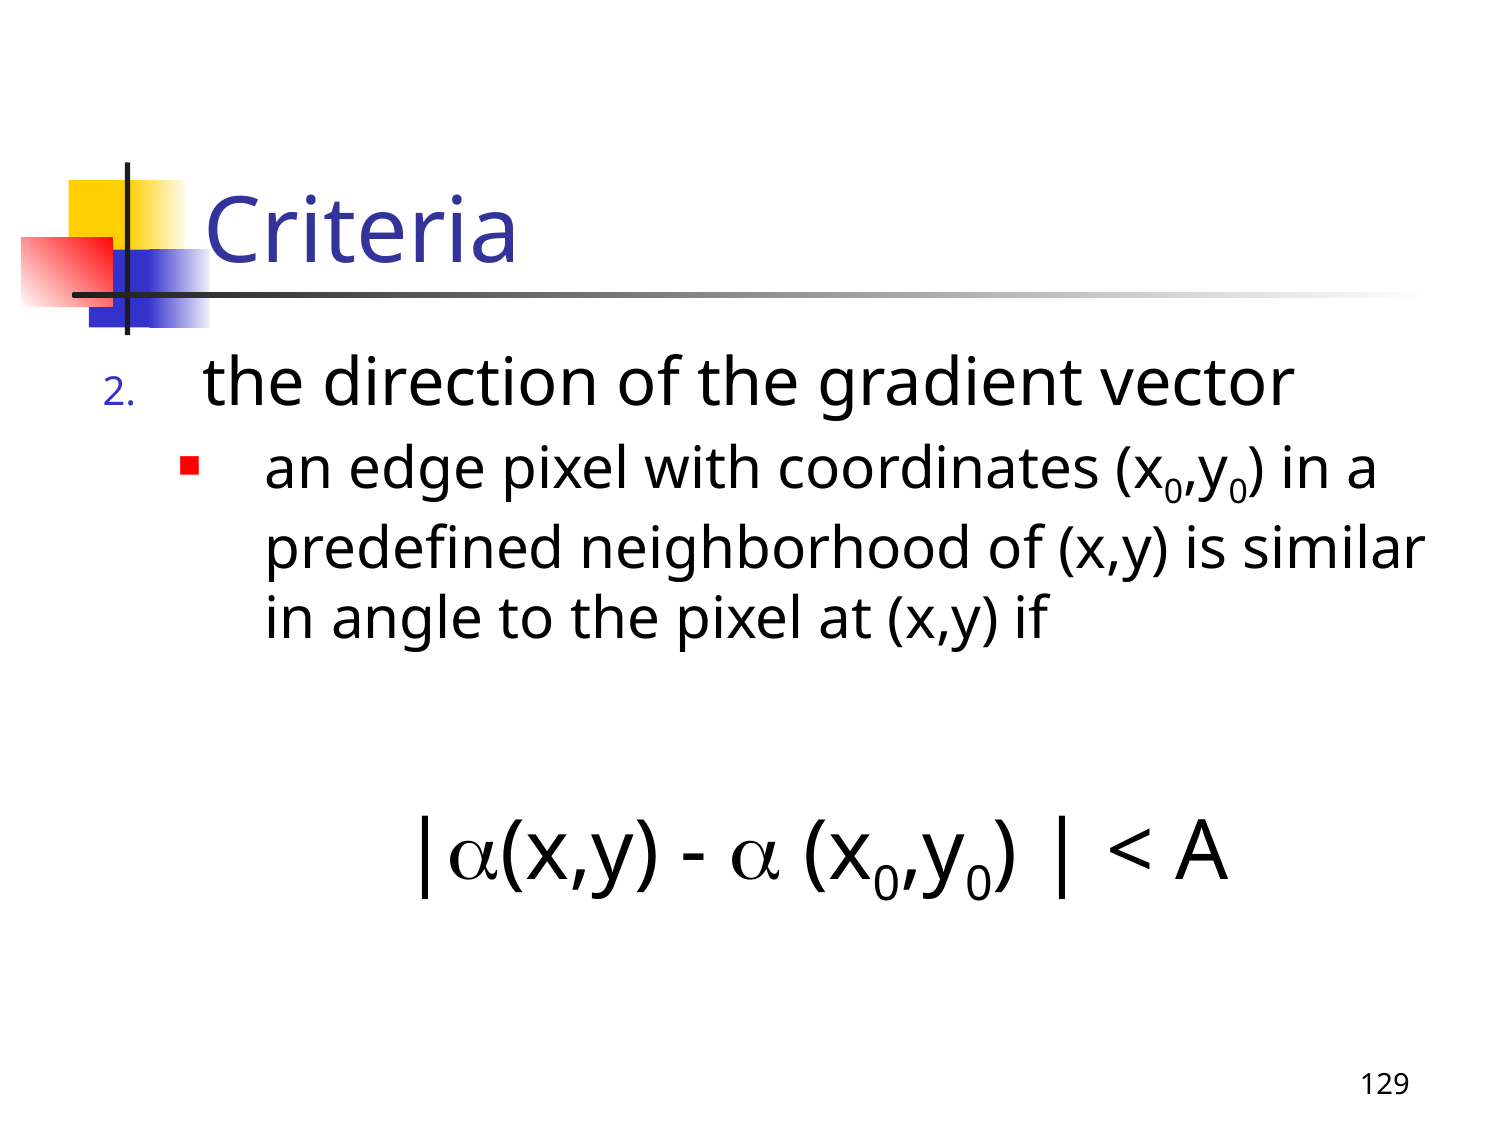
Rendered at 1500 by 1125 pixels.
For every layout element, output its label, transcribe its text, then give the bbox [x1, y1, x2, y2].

slide_number 129 [1112, 1037, 1426, 1113]
title Criteria [188, 101, 1468, 289]
list the direction of the gradient vector an edge pixel with coordinates (x0,y0) in a predefined neighborhood of (x,y) is similar in angle to the pixel at (x,y) if |(x,y) -  (x0,y0) | < A [87, 331, 1469, 1006]
